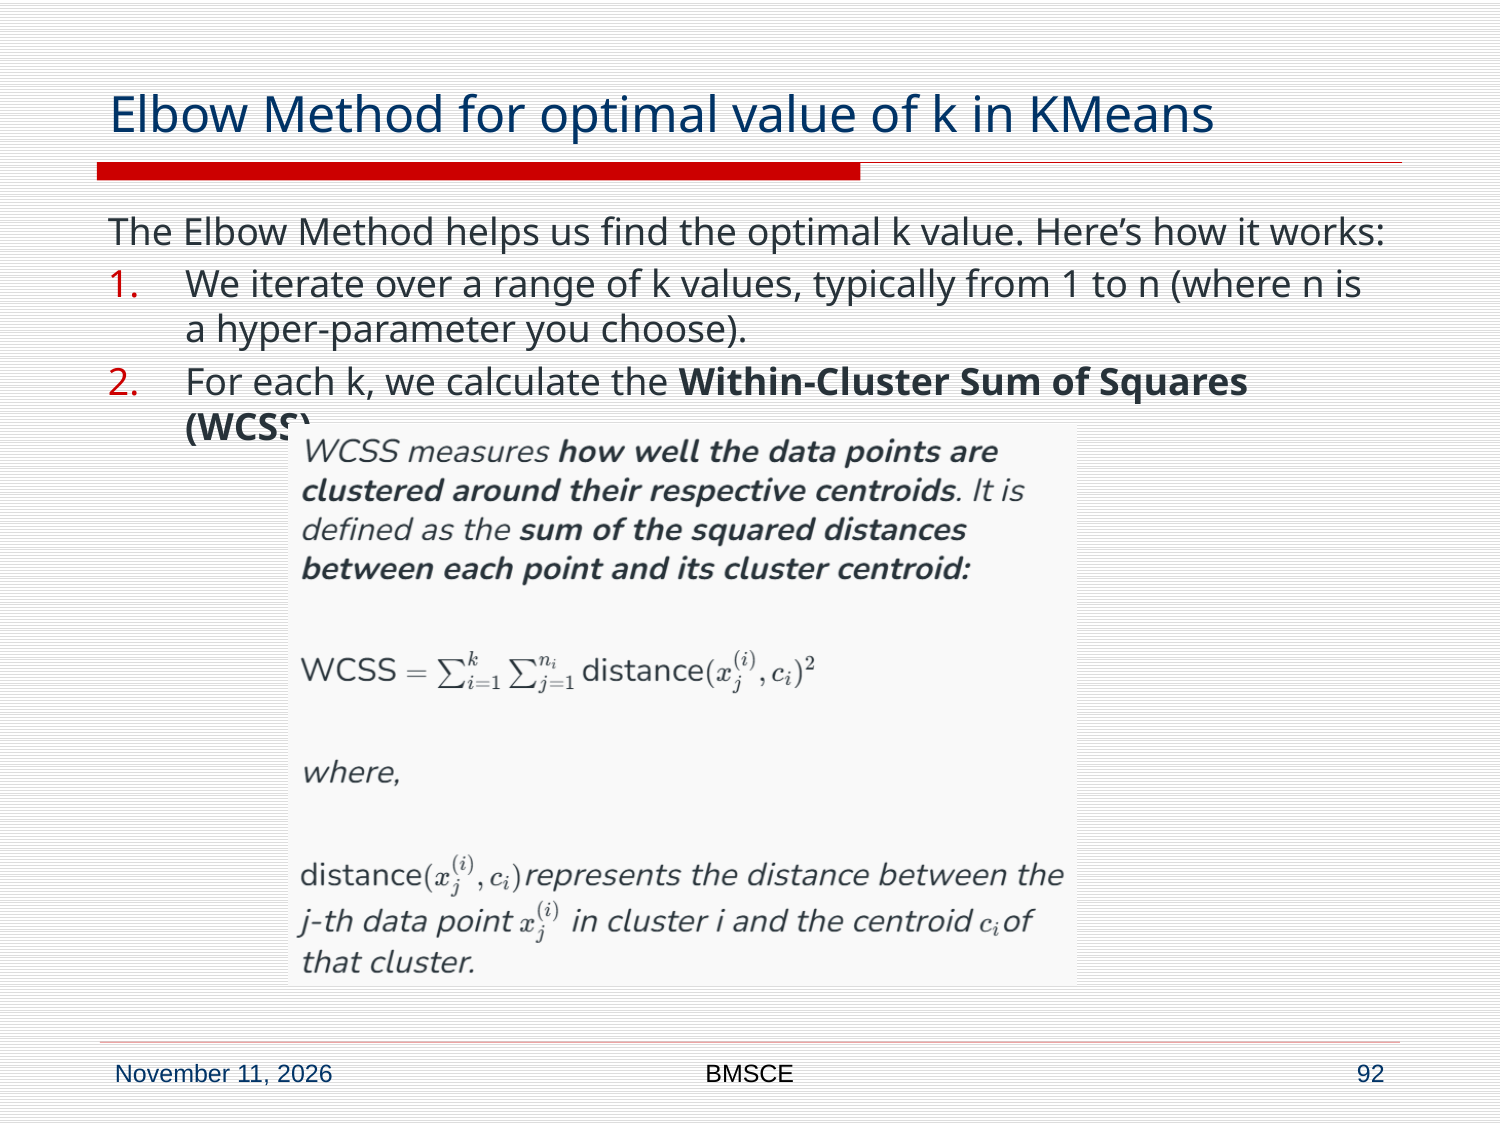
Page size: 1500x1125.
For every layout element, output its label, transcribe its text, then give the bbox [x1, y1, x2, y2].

list The Elbow Method helps us find the optimal k value. Here’s how it works: We iterate over a range of k values, typically from 1 to n (where n is a hyper-parameter you choose). For each k, we calculate the Within-Cluster Sum of Squares (WCSS). [92, 200, 1406, 1025]
picture [288, 424, 1077, 987]
title Elbow Method for optimal value of k in KMeans [94, 24, 1407, 150]
footer BMSCE [512, 1049, 988, 1103]
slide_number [99, 1049, 426, 1103]
slide_number 92 [1074, 1049, 1401, 1103]
